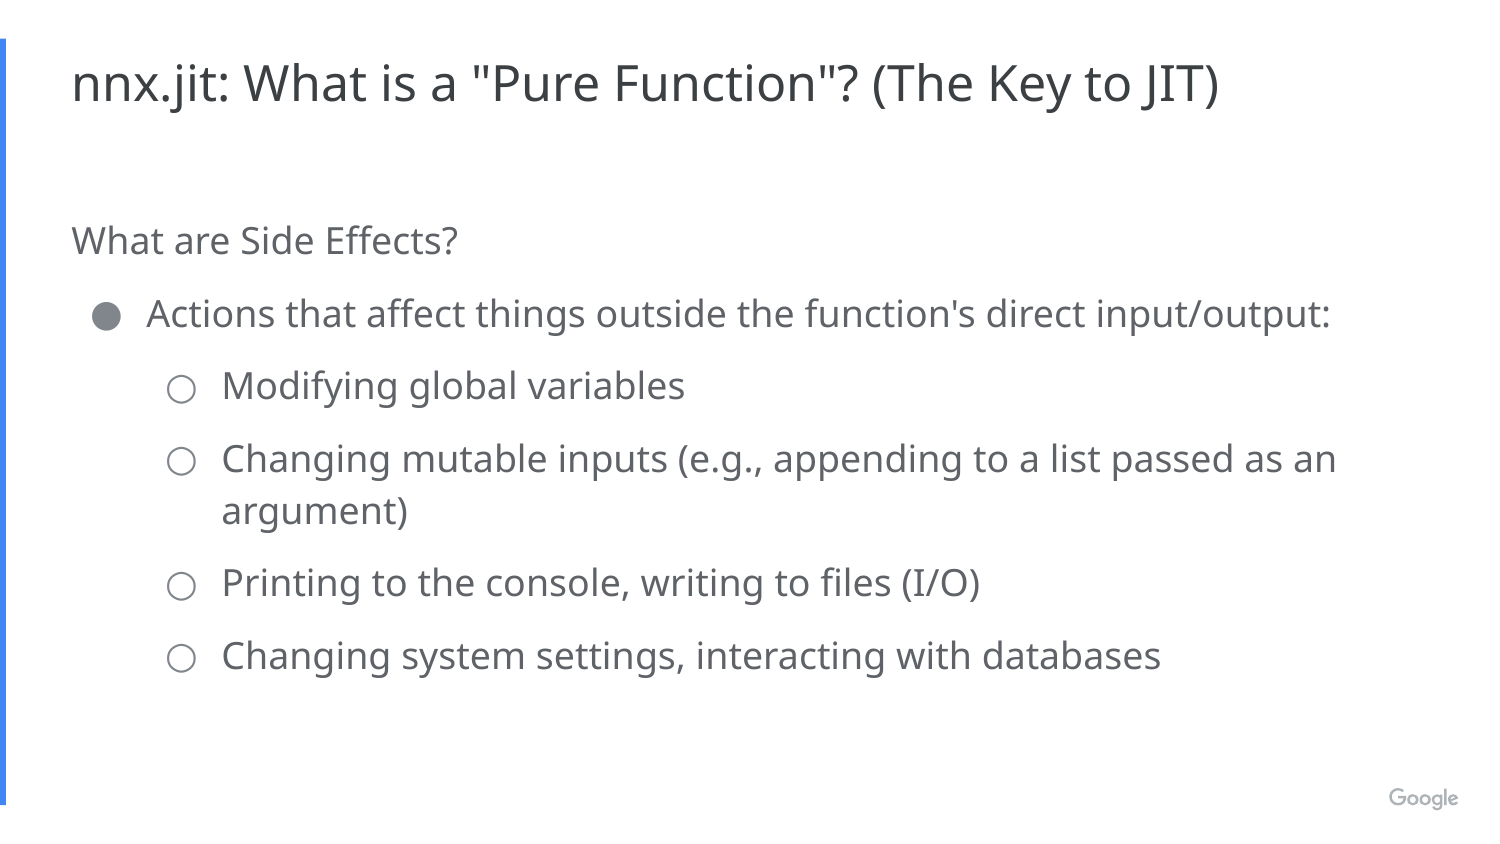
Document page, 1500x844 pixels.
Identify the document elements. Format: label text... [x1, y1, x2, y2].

list What are Side Effects? Actions that affect things outside the function's direct input/output: Modifying global variables Changing mutable inputs (e.g., appending to a list passed as an argument) Printing to the console, writing to files (I/O) Changing system settings, interacting with databases [56, 195, 1368, 700]
title nnx.jit: What is a "Pure Function"? (The Key to JIT) [56, 43, 1336, 215]
